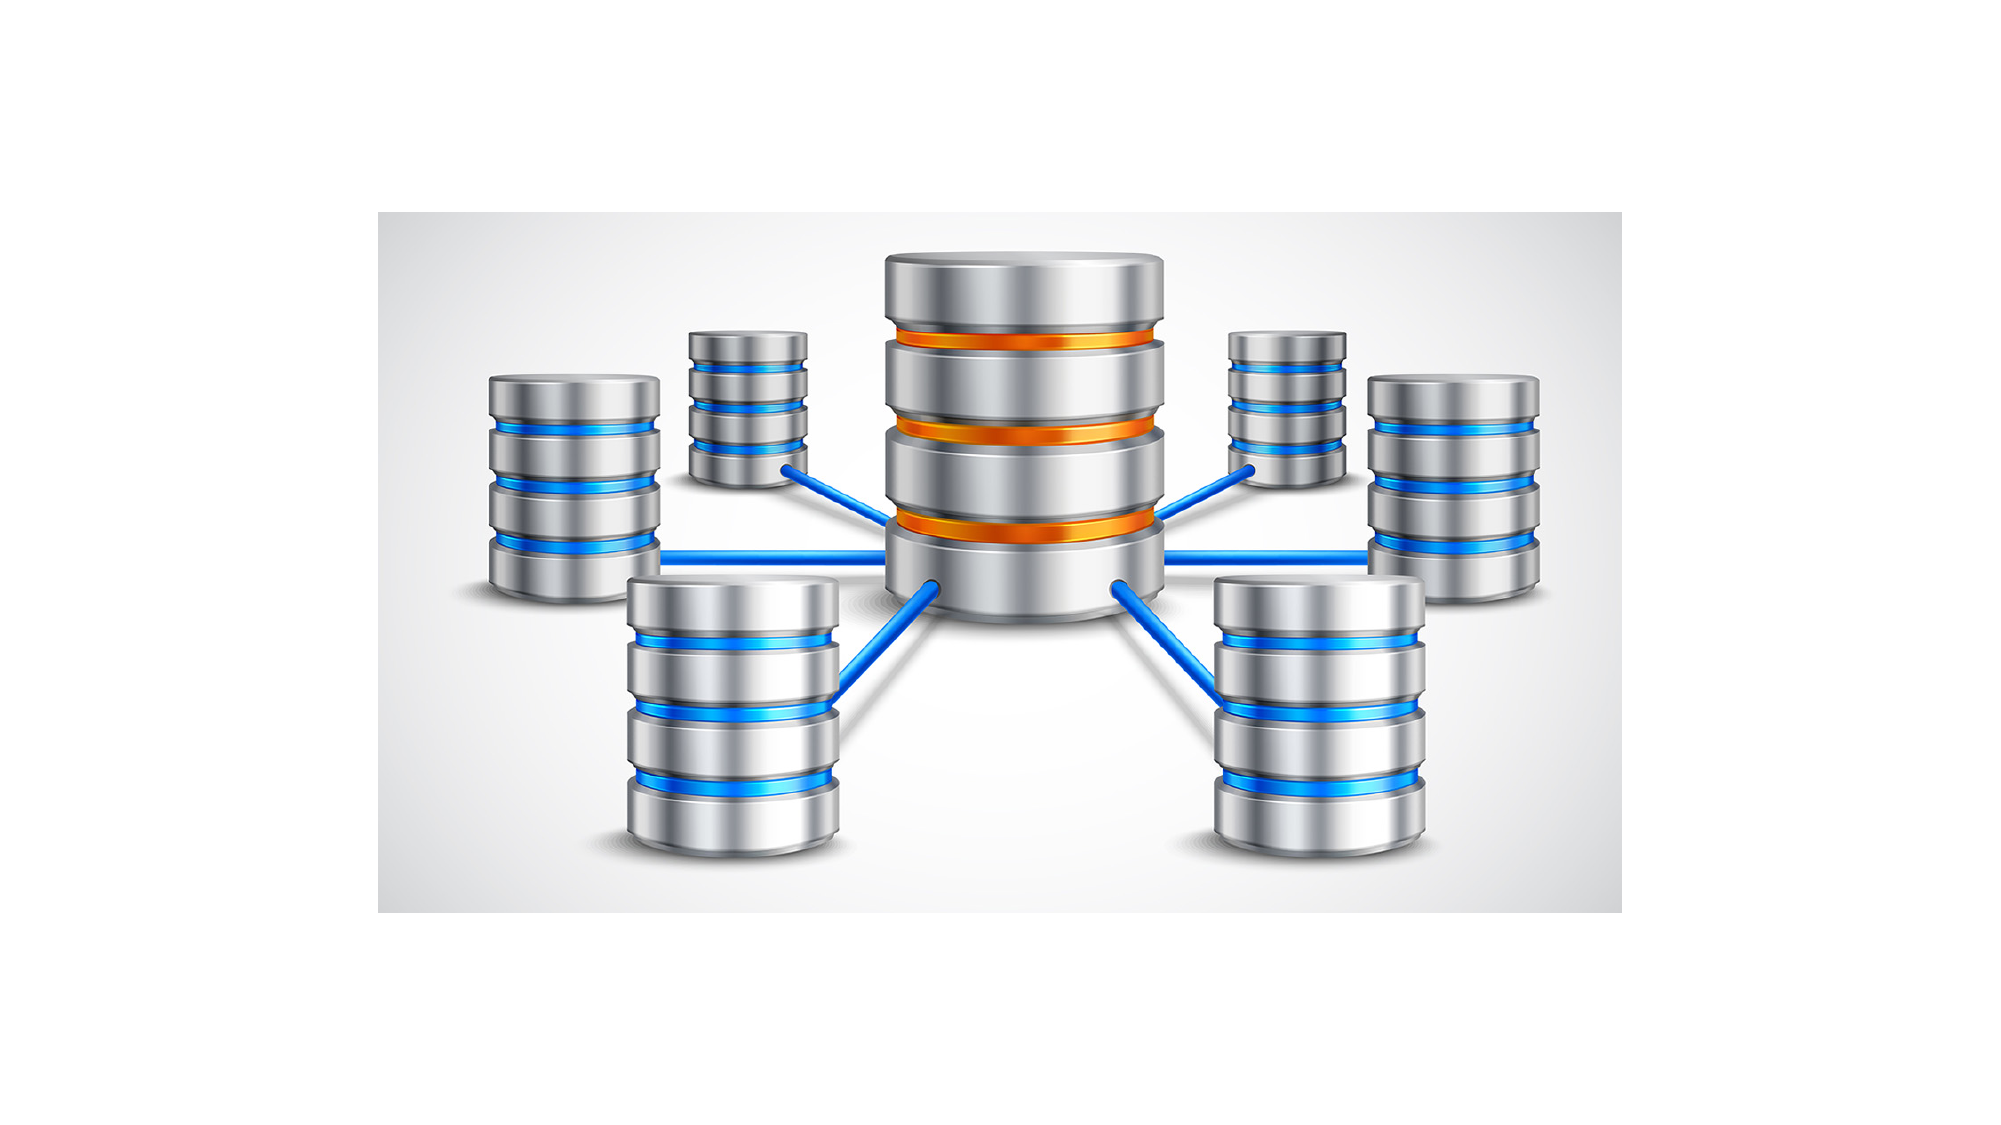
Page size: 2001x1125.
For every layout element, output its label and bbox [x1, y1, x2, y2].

list [378, 212, 1622, 913]
